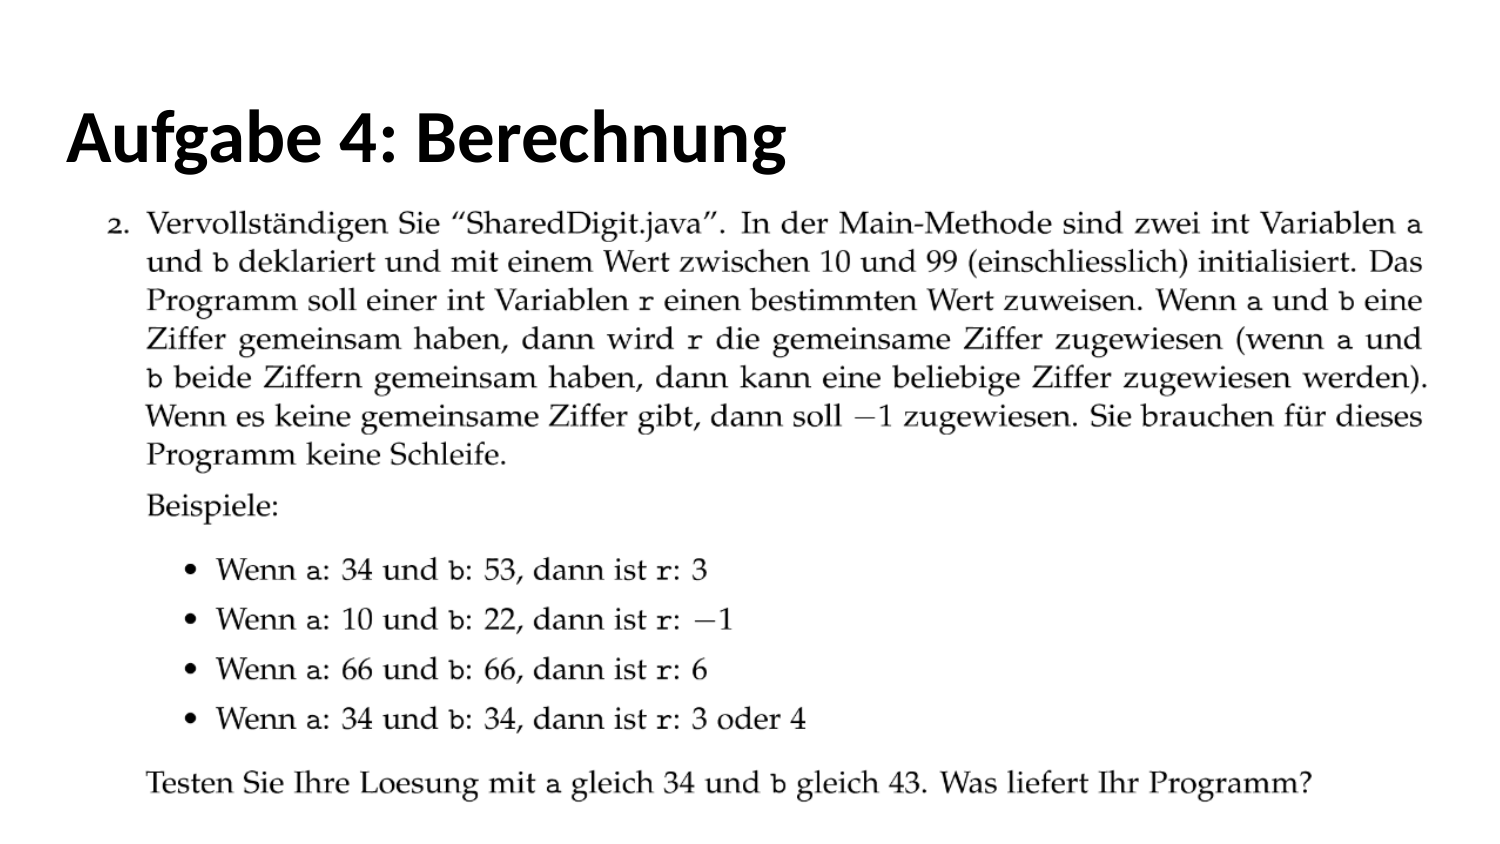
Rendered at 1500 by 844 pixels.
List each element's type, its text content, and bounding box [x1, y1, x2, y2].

picture [65, 182, 1435, 813]
text_box Aufgabe 4: Berechnung [51, 72, 1449, 167]
